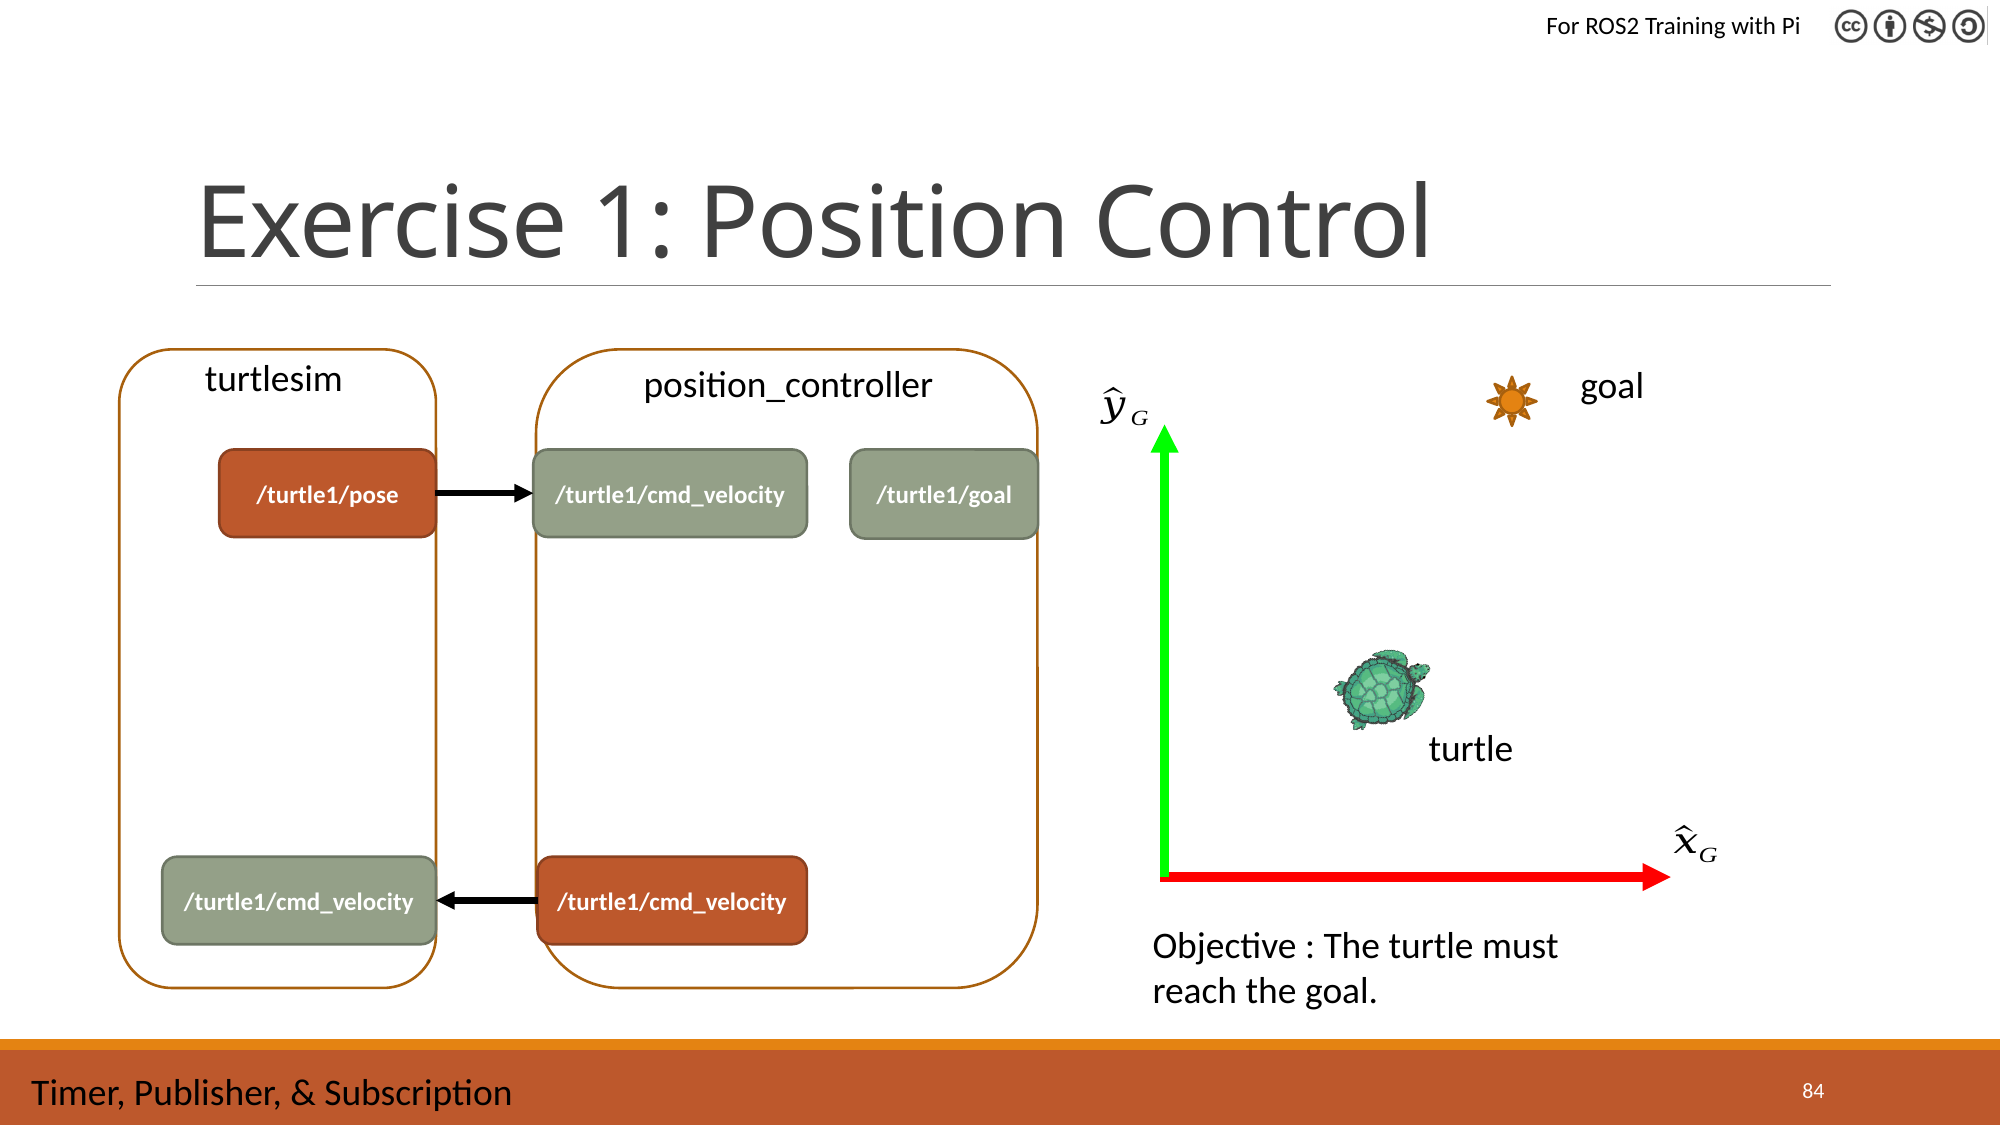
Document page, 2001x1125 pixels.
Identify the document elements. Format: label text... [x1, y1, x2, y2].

text_box /turtle1/cmd_velocity [536, 855, 809, 946]
text_box turtle [1413, 716, 1539, 777]
slide_number 84 [1624, 1059, 1840, 1120]
picture [1828, 6, 2001, 46]
text_box turtlesim [189, 346, 409, 407]
text_box Timer, Publisher, & Subscription [16, 1060, 670, 1121]
picture [1313, 616, 1458, 761]
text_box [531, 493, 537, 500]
text_box /turtle1/cmd_velocity [160, 855, 438, 946]
text_box For ROS2 Training with Pi [1531, 1, 1889, 47]
text_box goal [1565, 353, 1691, 414]
text_box [1486, 375, 1538, 428]
text_box [534, 348, 1039, 990]
text_box [117, 348, 438, 990]
text_box /turtle1/cmd_velocity [531, 448, 809, 539]
title Exercise 1: Position Control [180, 47, 1830, 285]
text_box /turtle1/goal [849, 448, 1040, 540]
text_box position_controller [628, 352, 1022, 413]
text_box /turtle1/pose [217, 448, 438, 539]
text_box Objective : The turtle must reach the goal. [1137, 913, 1608, 1019]
